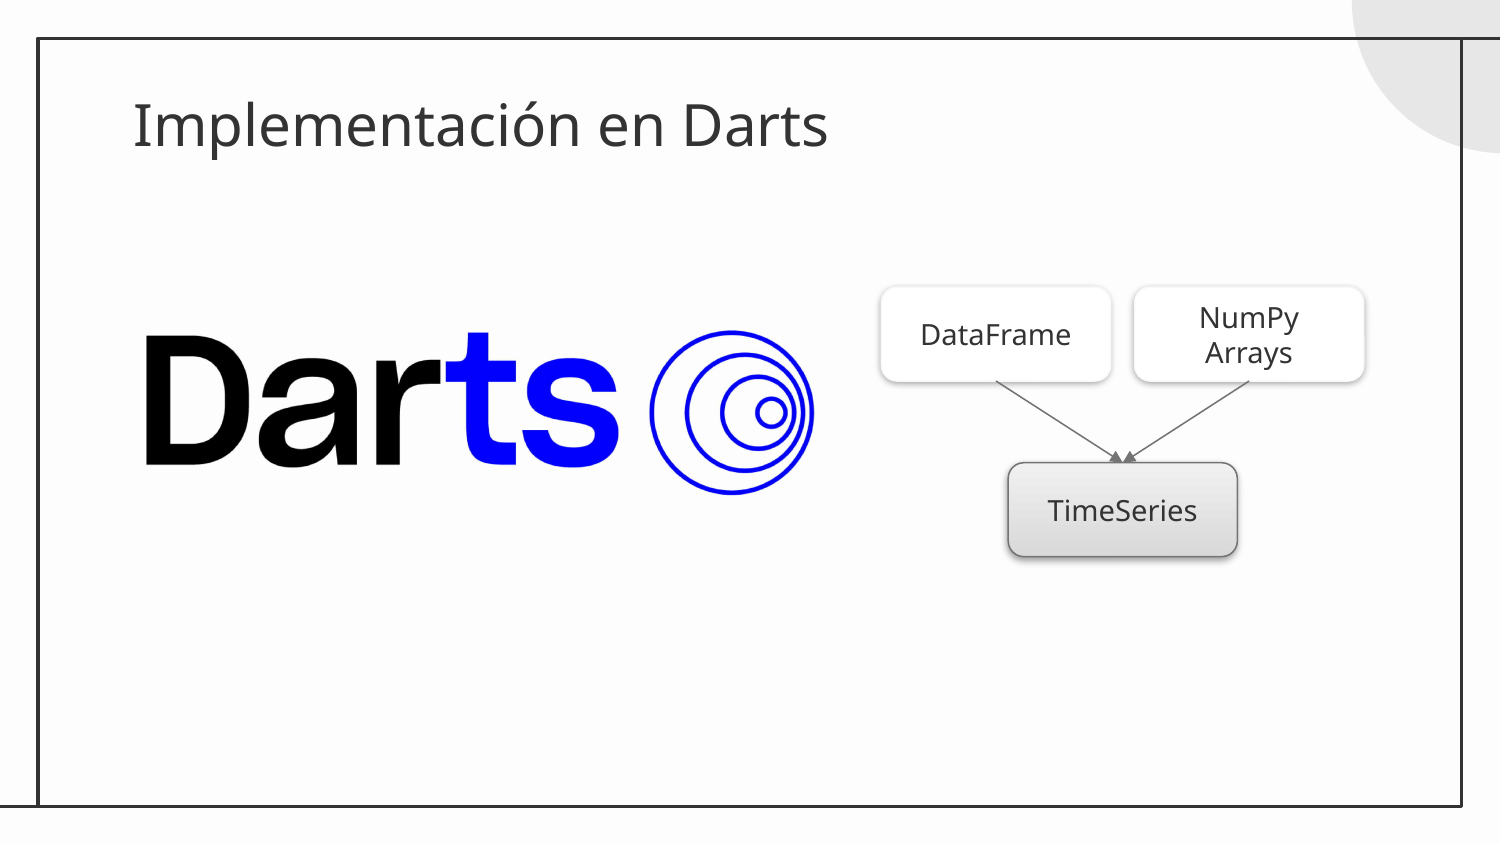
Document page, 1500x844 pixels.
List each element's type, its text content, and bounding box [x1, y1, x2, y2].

text_box DataFrame [880, 286, 1112, 382]
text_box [1122, 380, 1250, 463]
text_box TimeSeries [1007, 472, 1239, 558]
text_box NumPy Arrays [1133, 286, 1365, 382]
title Implementación en Darts [118, 72, 1384, 167]
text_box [995, 380, 1121, 463]
picture [135, 321, 826, 500]
